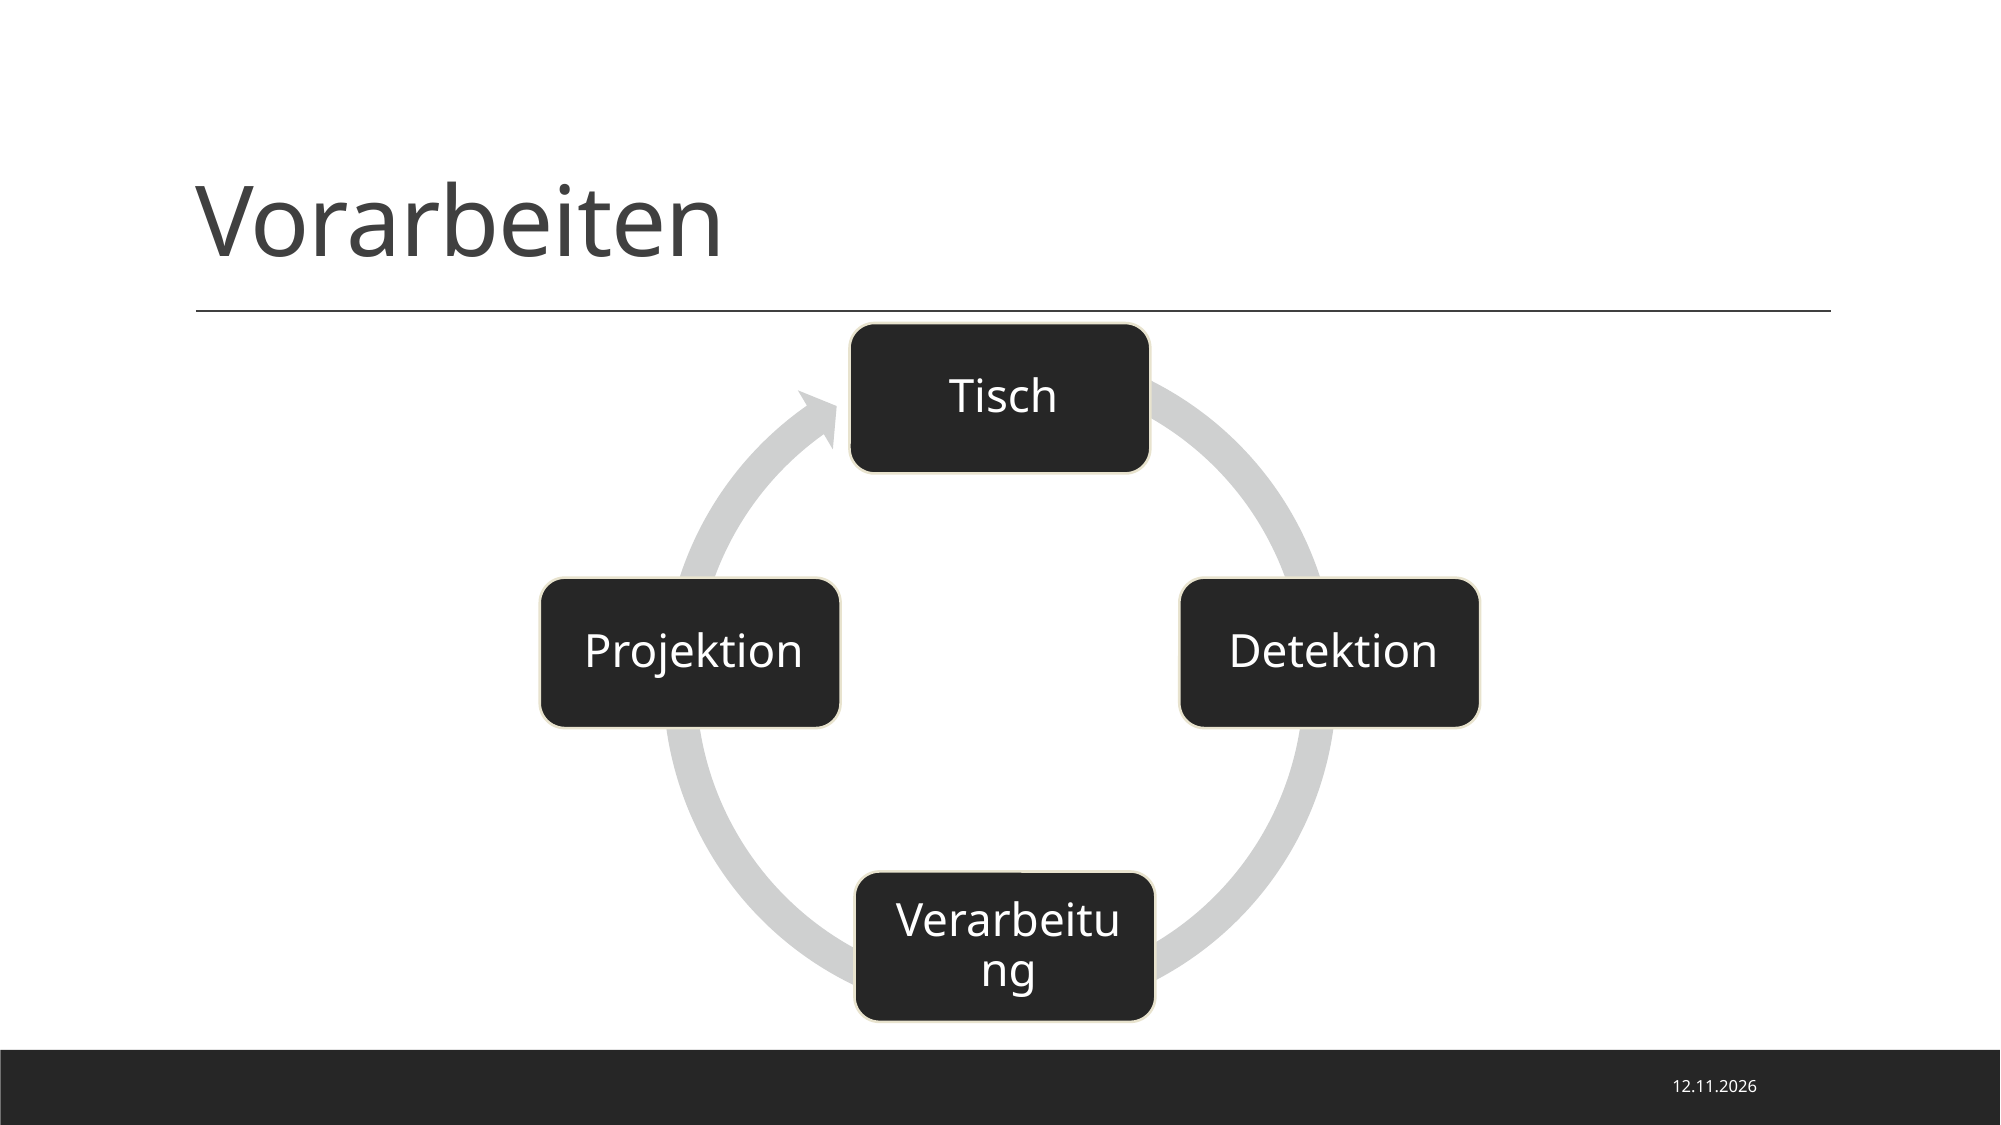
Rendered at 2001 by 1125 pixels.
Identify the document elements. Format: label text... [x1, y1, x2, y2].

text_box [445, 283, 1554, 1023]
title Vorarbeiten [180, 47, 1830, 285]
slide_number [1348, 1057, 1773, 1118]
